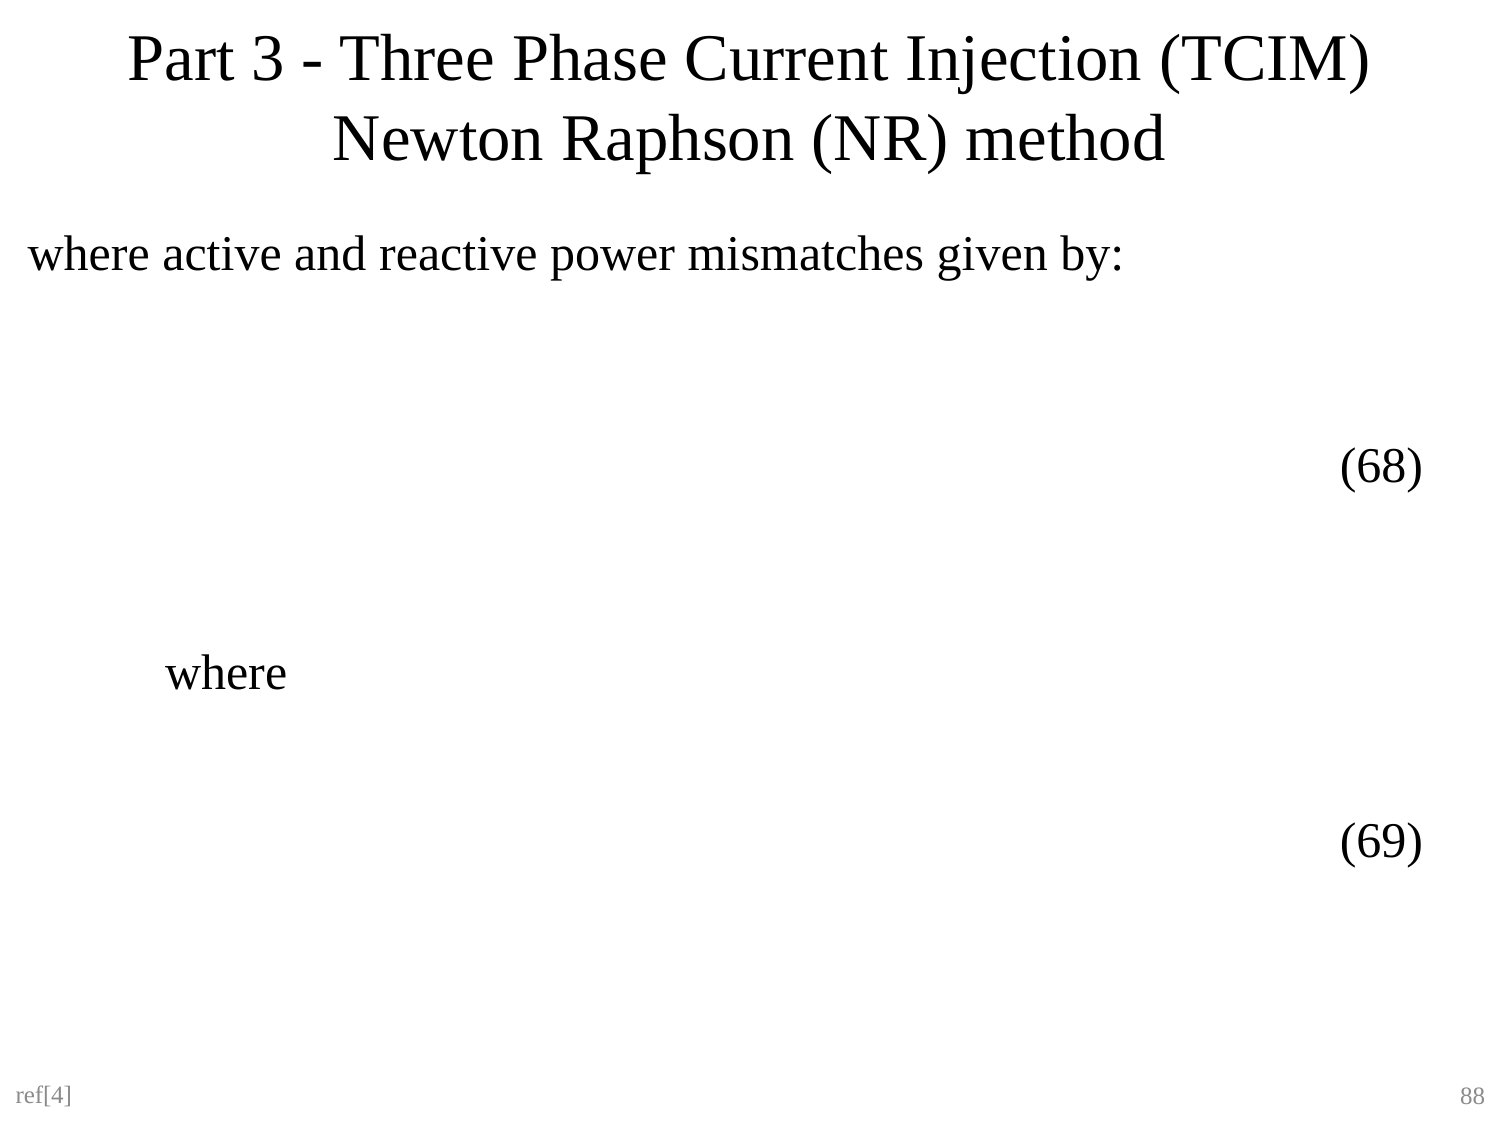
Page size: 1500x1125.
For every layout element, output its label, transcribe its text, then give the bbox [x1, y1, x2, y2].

text_box (68) [1325, 424, 1450, 500]
footer ref[4] [0, 1063, 476, 1124]
text_box (69) [1325, 799, 1450, 875]
title Part 3 - Three Phase Current Injection (TCIM) Newton Raphson (NR) method [75, 0, 1425, 188]
slide_number 88 [1149, 1065, 1500, 1125]
